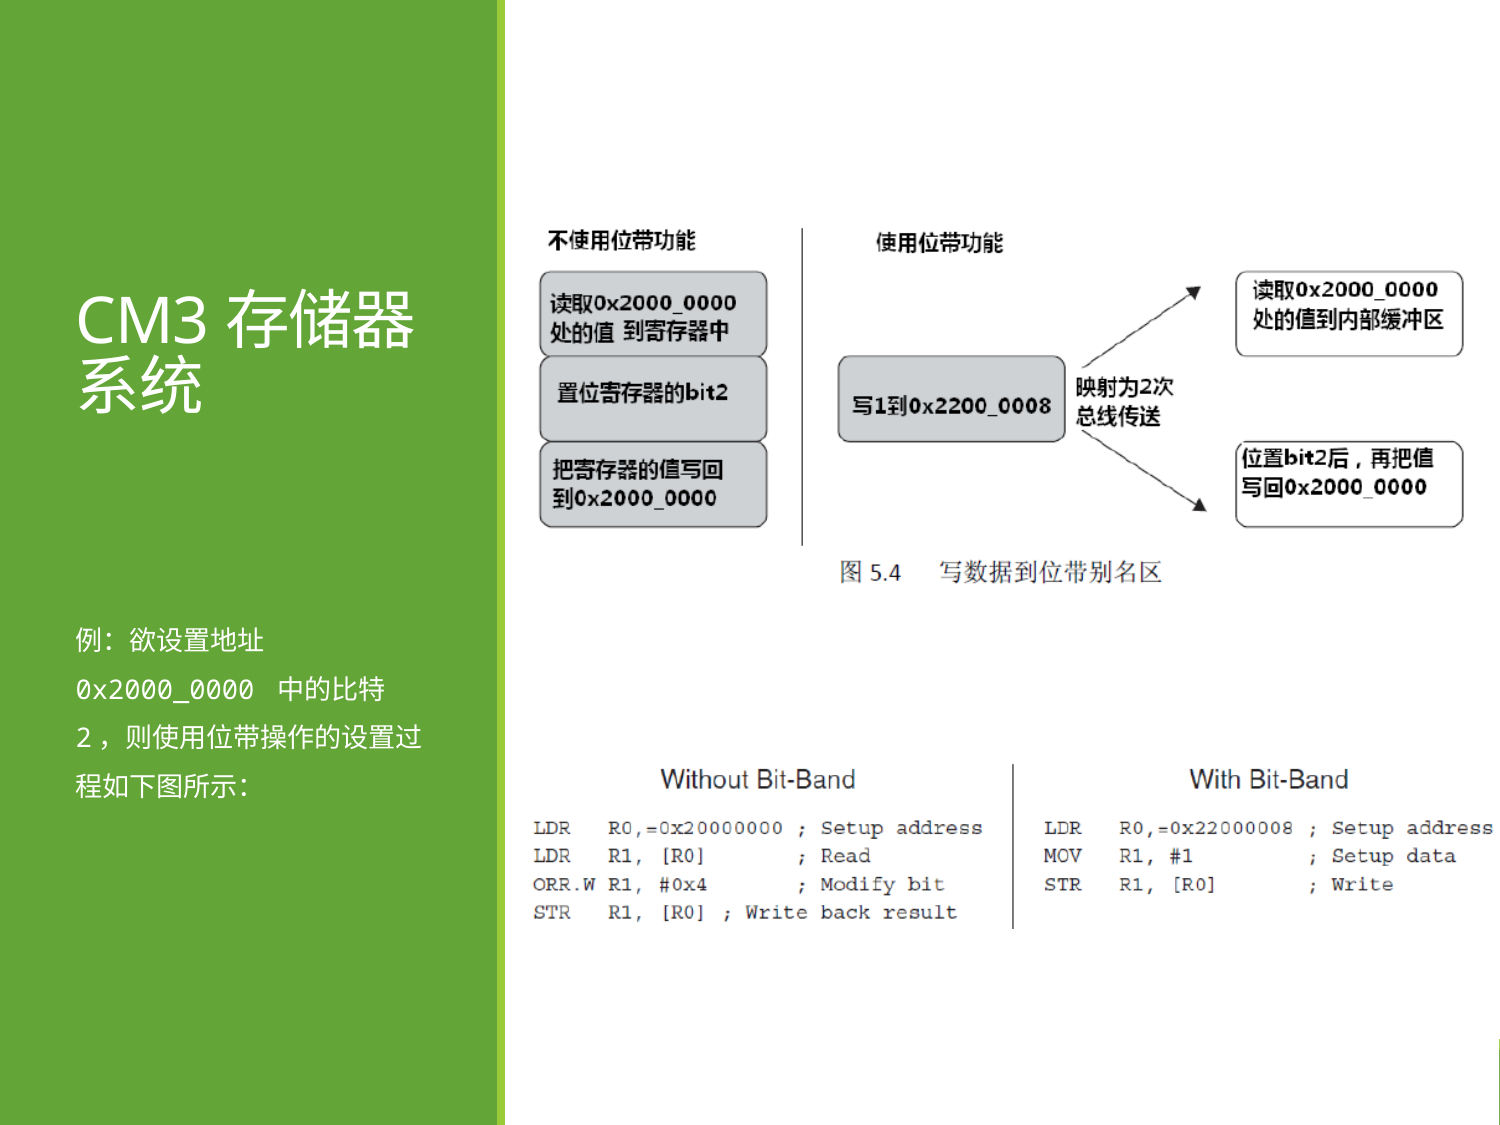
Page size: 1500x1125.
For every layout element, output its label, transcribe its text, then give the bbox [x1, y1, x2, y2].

text_box [0, 0, 496, 1125]
text_box [506, 0, 1500, 1125]
picture [528, 222, 1475, 601]
list 例：欲设置地址0x2000_0000 中的比特2，则使用位带操作的设置过程如下图所示： [60, 600, 441, 983]
text_box [496, 0, 506, 1125]
title CM3存储器系统 [60, 84, 441, 430]
picture [529, 747, 1500, 930]
